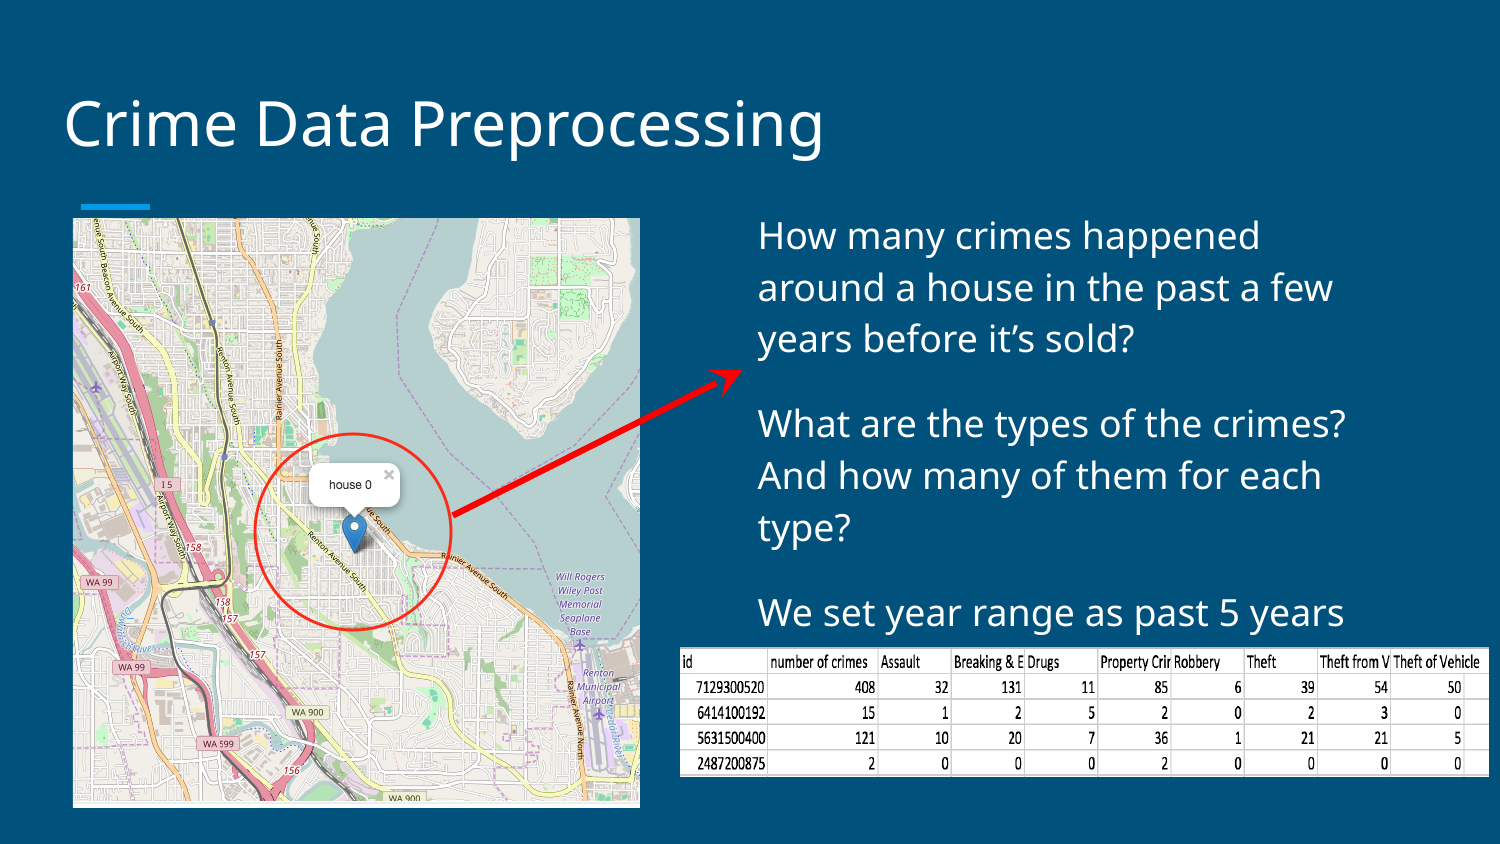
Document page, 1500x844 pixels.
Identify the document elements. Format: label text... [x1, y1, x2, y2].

title Crime Data Preprocessing [48, 61, 1422, 175]
picture [73, 219, 639, 807]
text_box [452, 369, 743, 516]
list How many crimes happened around a house in the past a few years before it’s sold? What are the types of the crimes? And how many of them for each type? We set year range as past 5 years and the distance range as 1.0 mile [742, 190, 1413, 646]
picture [681, 648, 1488, 776]
